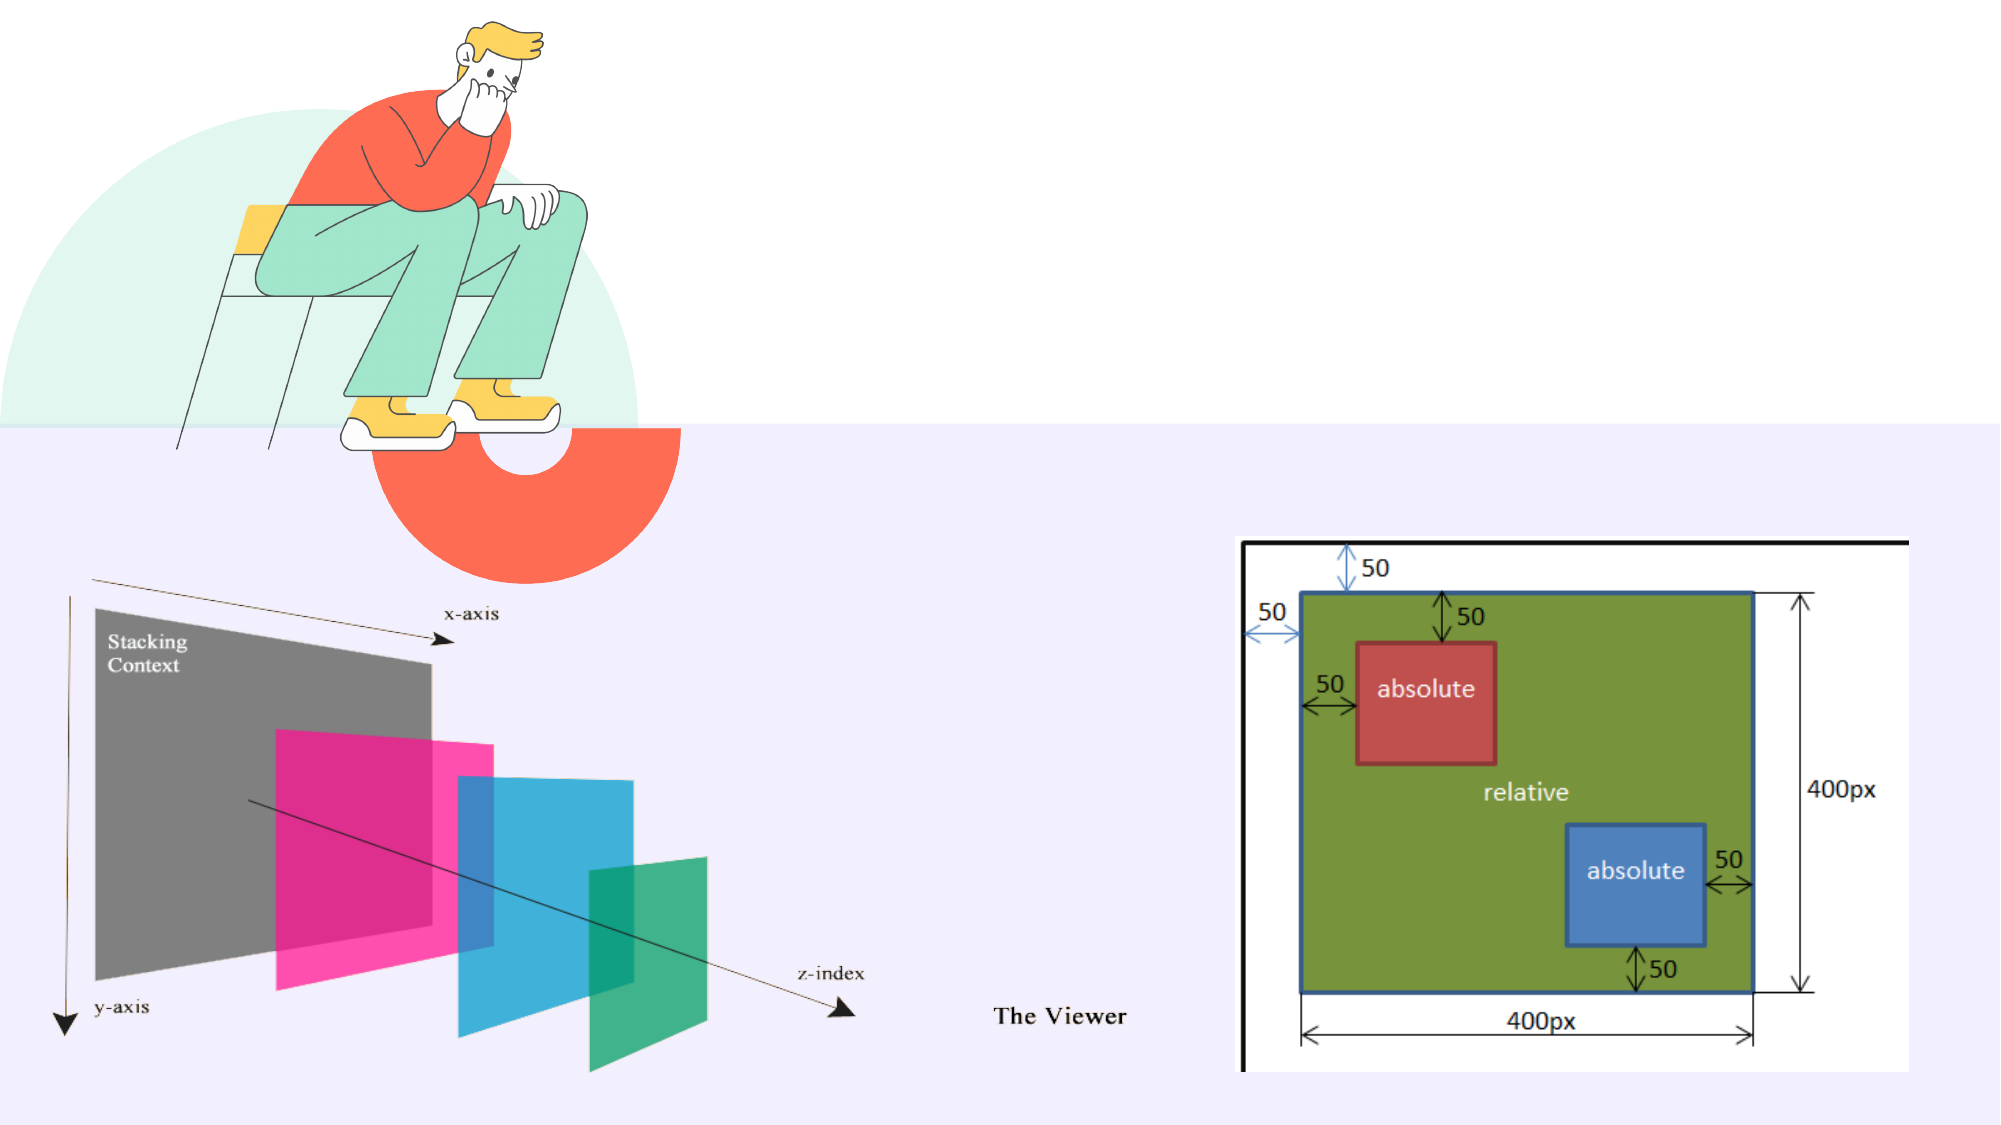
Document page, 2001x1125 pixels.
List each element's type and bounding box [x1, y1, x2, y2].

picture [4, 536, 1909, 1125]
text_box [0, 21, 2000, 1125]
